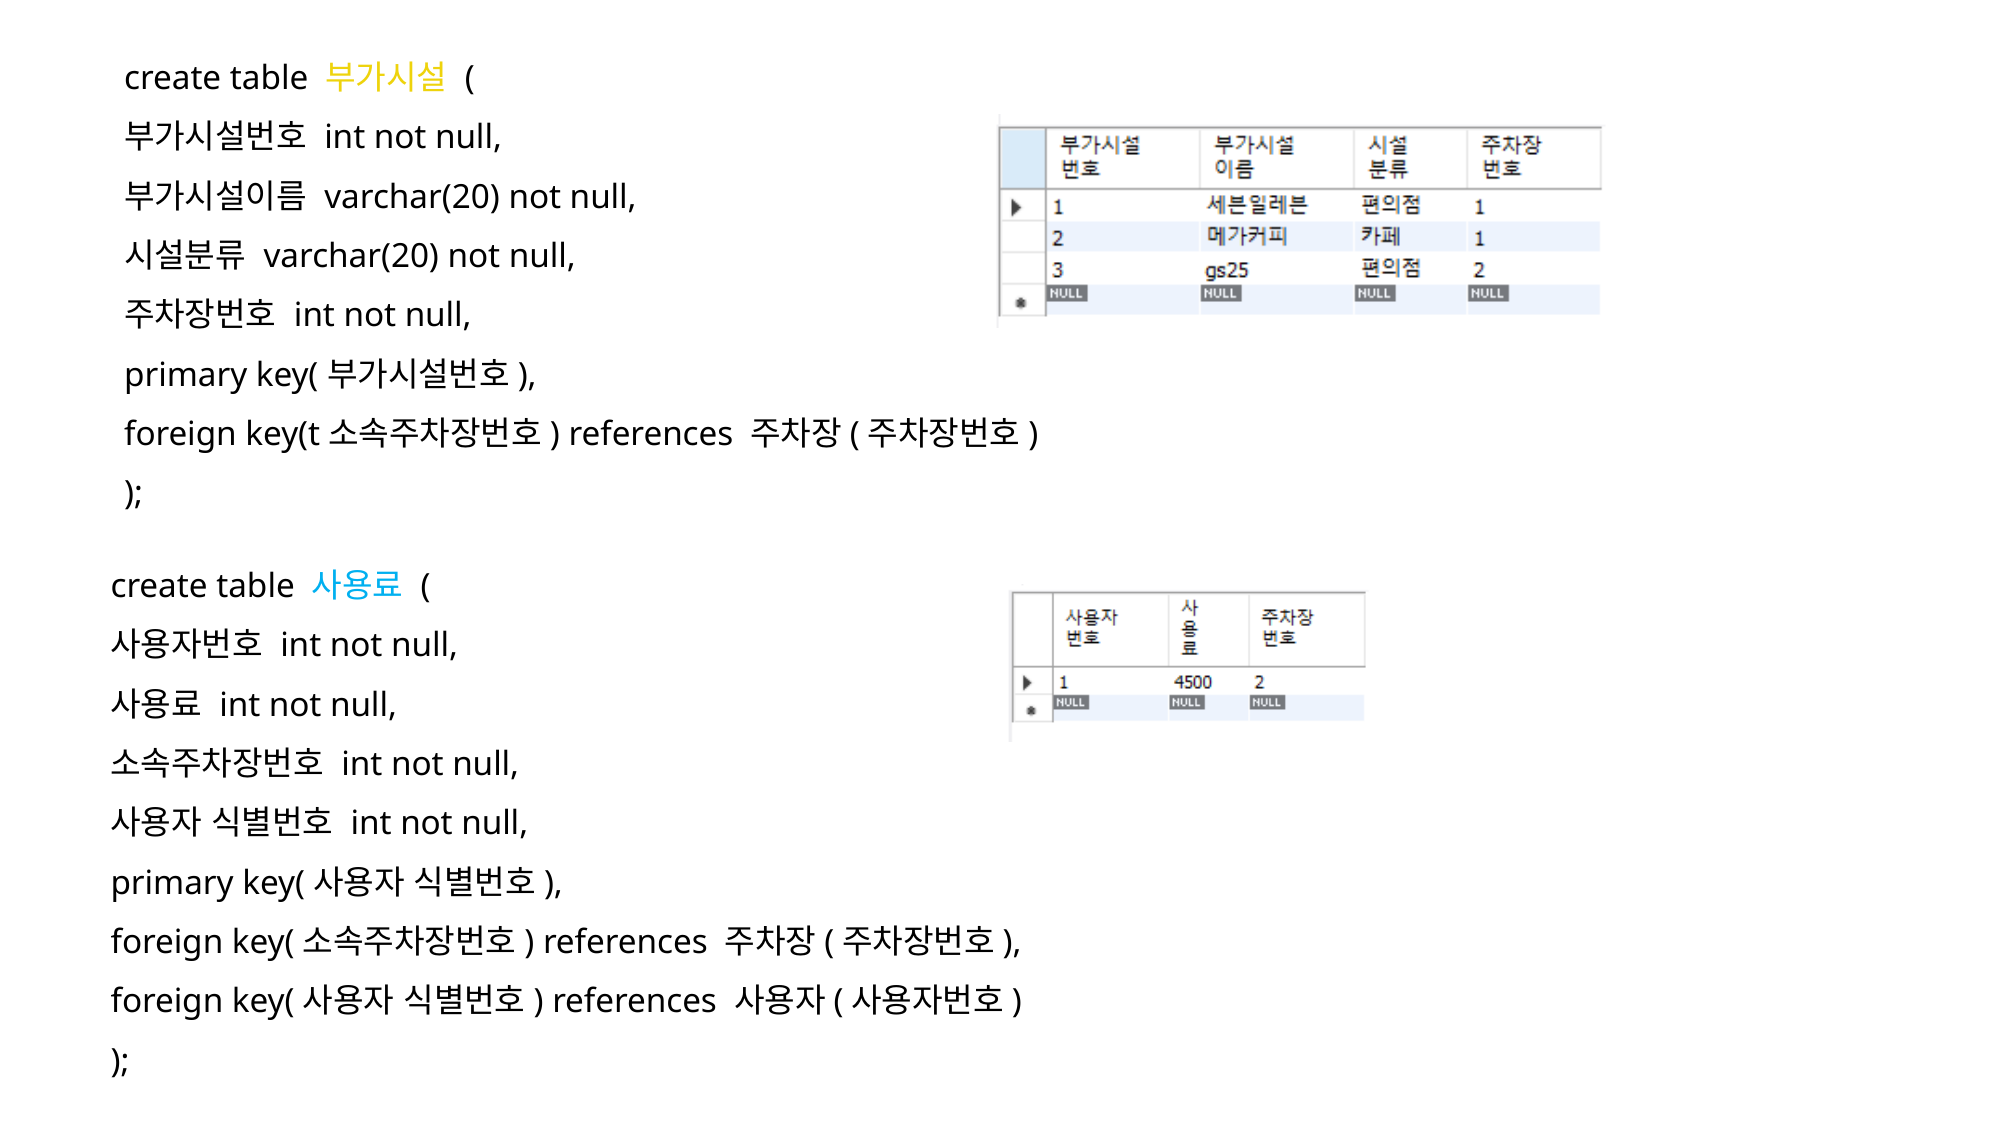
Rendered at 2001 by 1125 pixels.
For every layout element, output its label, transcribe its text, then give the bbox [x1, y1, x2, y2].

text_box create table 부가시설 ( 부가시설번호 int not null, 부가시설이름 varchar(20) not null, 시설분류 varchar(20) not null, 주차장번호 int not null, primary key(부가시설번호), foreign key(t소속주차장번호) references 주차장(주차장번호) ); [109, 46, 1110, 519]
text_box create table 사용료 ( 사용자번호 int not null, 사용료 int not null, 소속주차장번호 int not null, 사용자 식별번호 int not null, primary key(사용자 식별번호), foreign key(소속주차장번호) references 주차장(주차장번호), foreign key(사용자 식별번호) references 사용자(사용자번호) ); [95, 554, 1096, 1087]
picture [1001, 584, 1382, 742]
picture [986, 114, 1617, 328]
